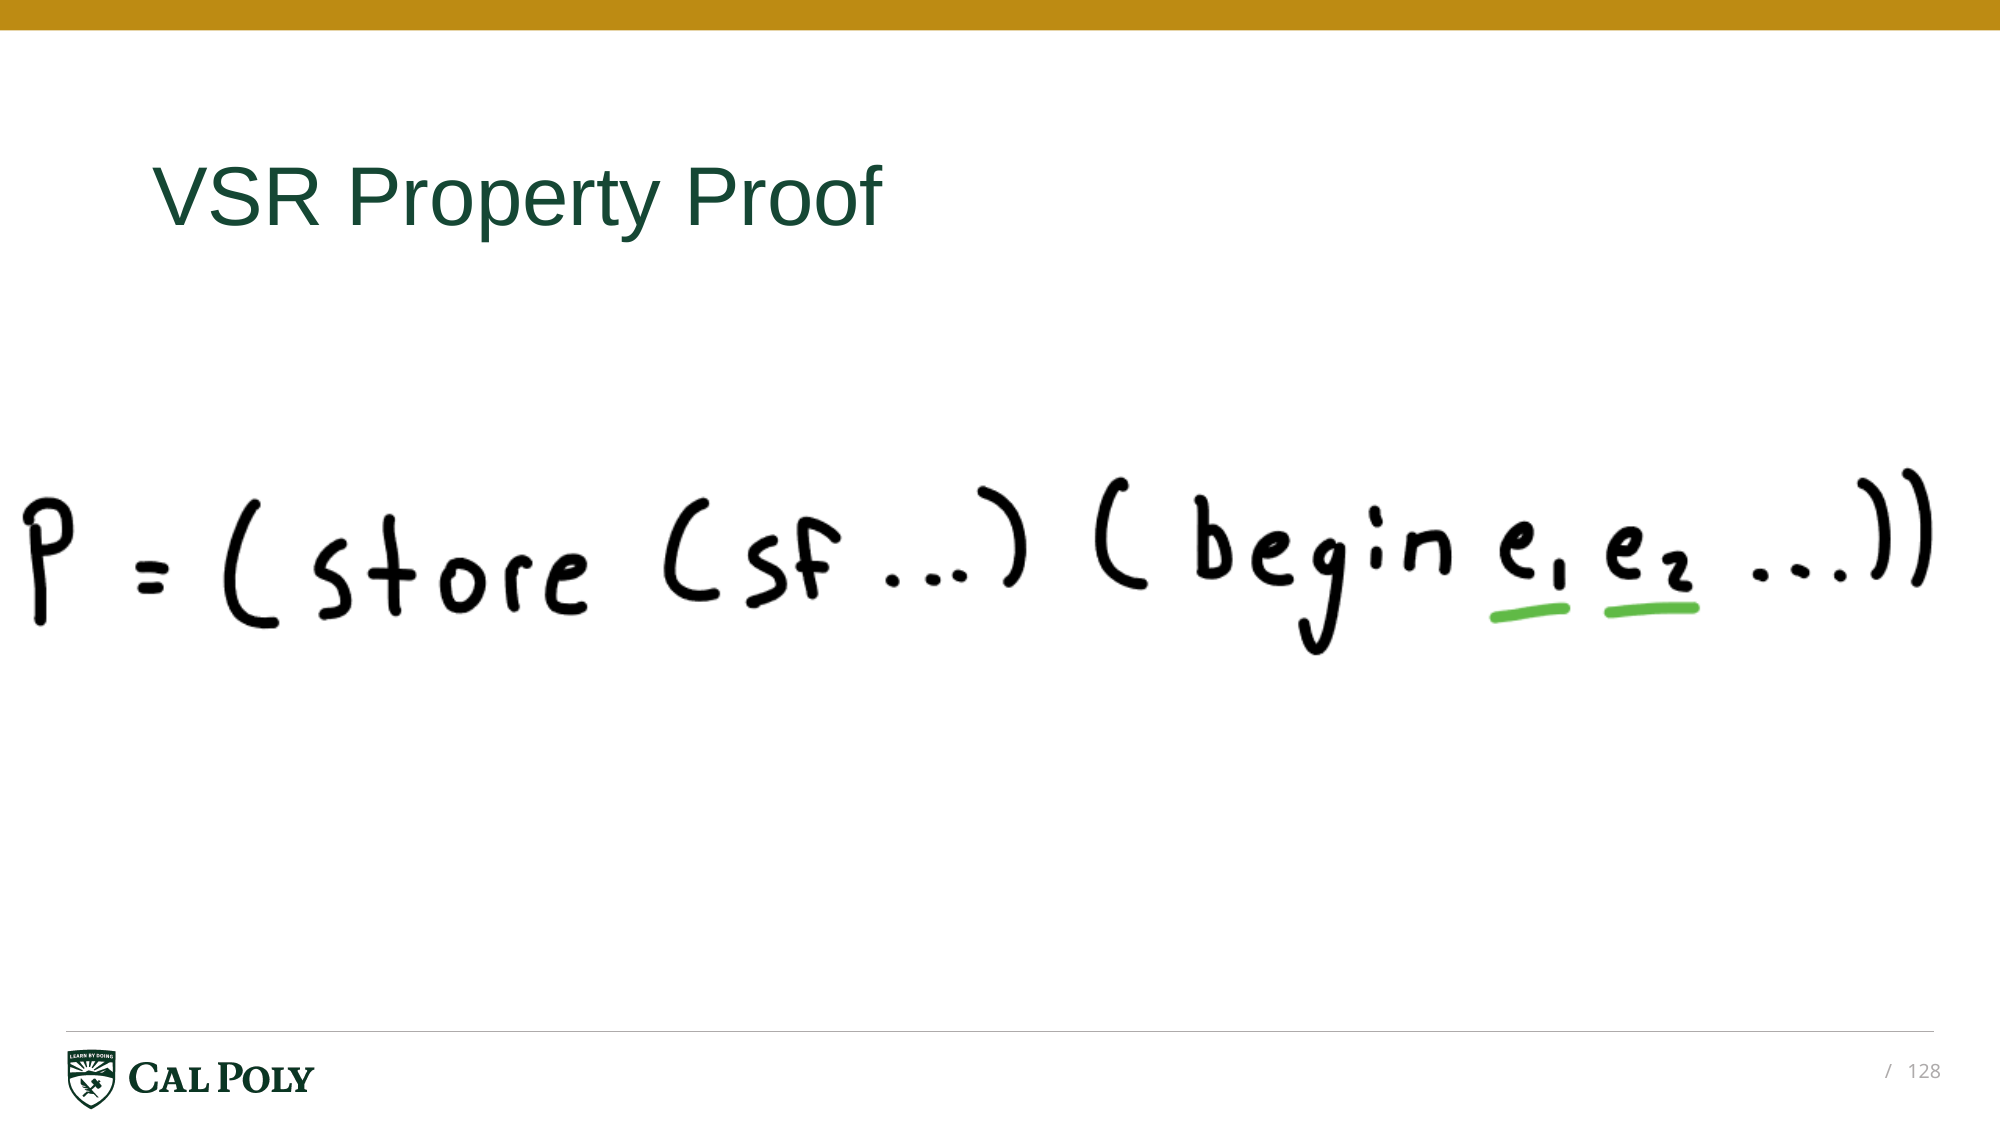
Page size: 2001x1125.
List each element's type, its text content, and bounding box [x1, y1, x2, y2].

picture [43, 1025, 338, 1125]
title VSR Property Proof [137, 147, 1888, 250]
picture [5, 442, 1994, 683]
slide_number / 128 [1866, 1041, 1956, 1102]
